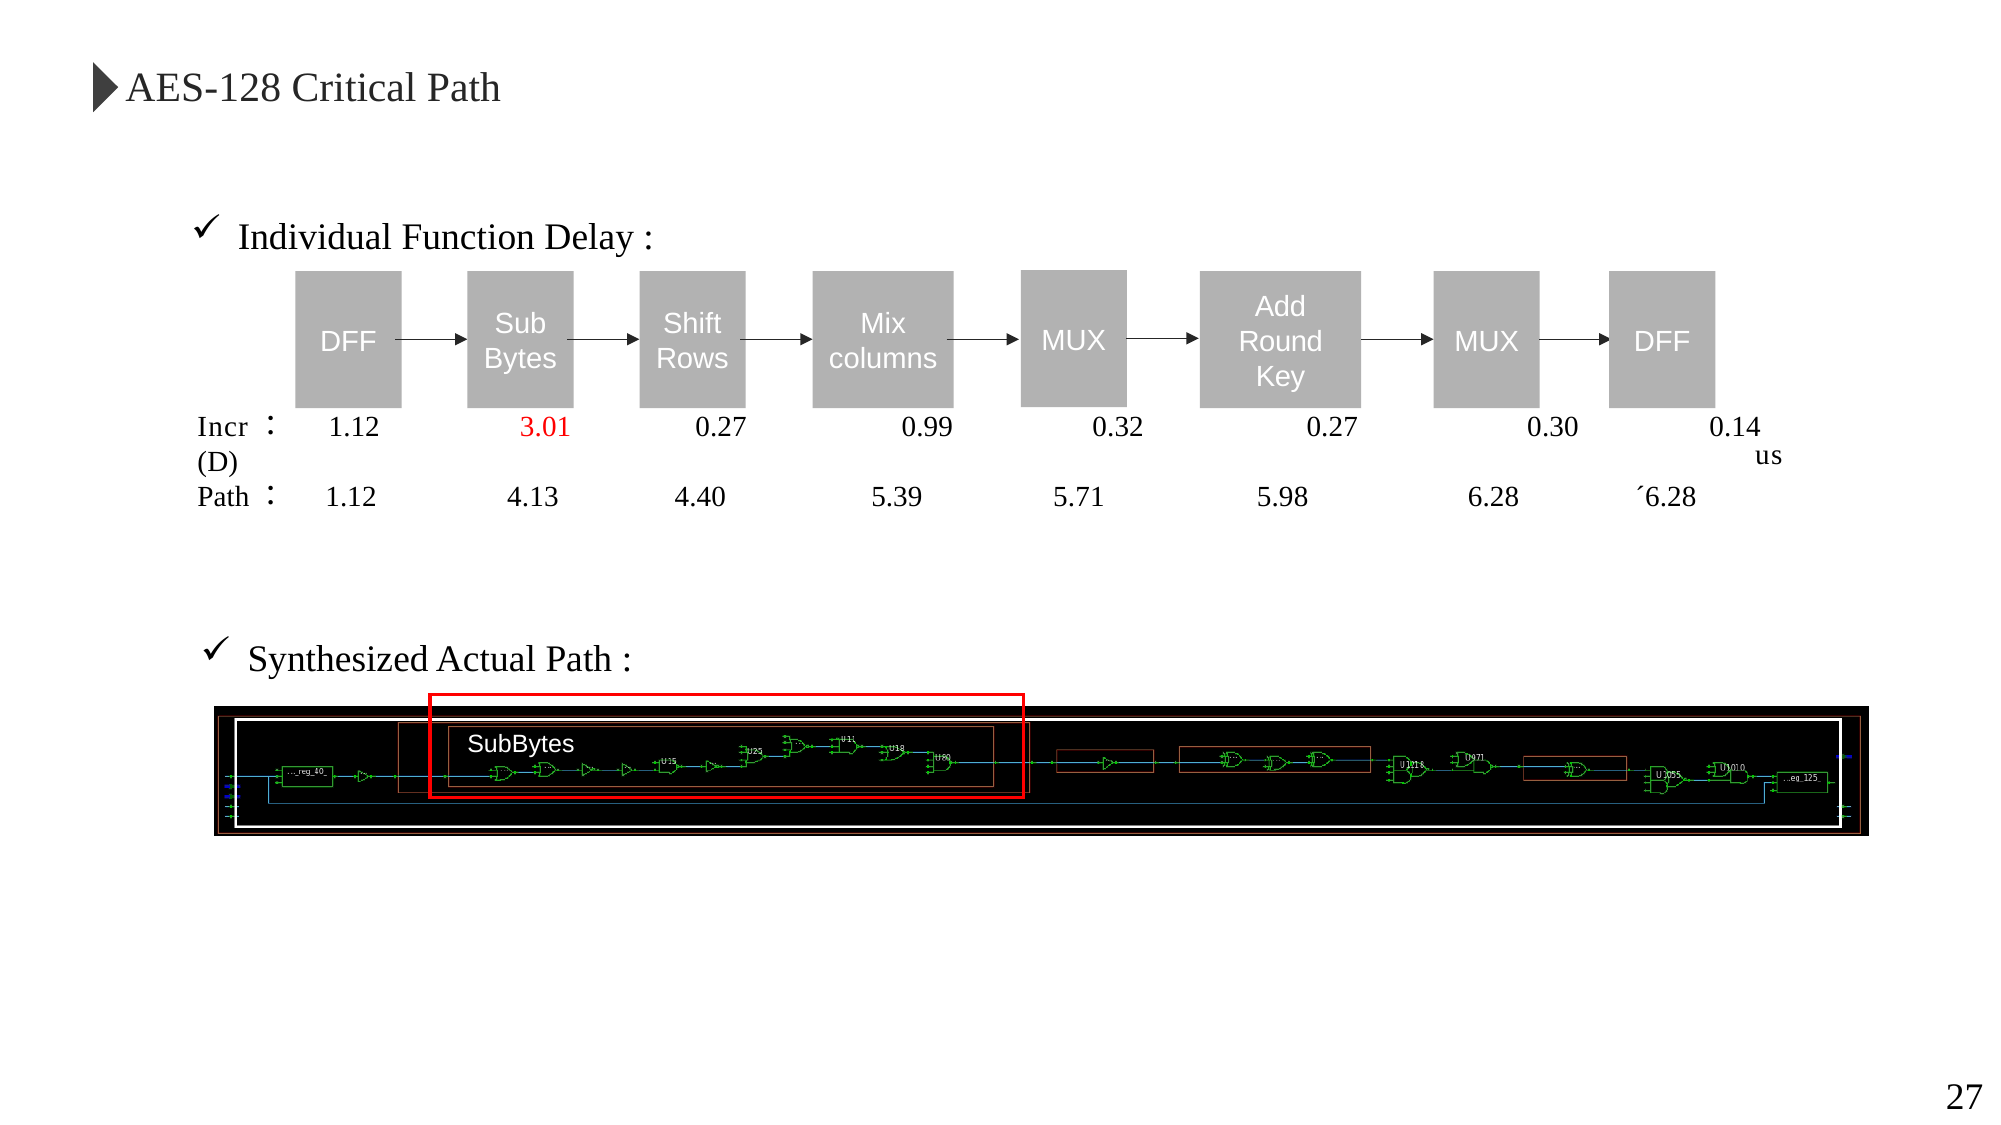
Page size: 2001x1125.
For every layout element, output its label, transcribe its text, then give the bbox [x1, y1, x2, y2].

text_box [429, 693, 1025, 706]
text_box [93, 52, 518, 118]
text_box Individual Function Delay : [176, 160, 781, 265]
text_box Synthesized Actual Path : [185, 582, 873, 687]
picture [214, 706, 1869, 836]
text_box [182, 270, 1818, 489]
text_box 27 [1929, 1064, 2000, 1125]
